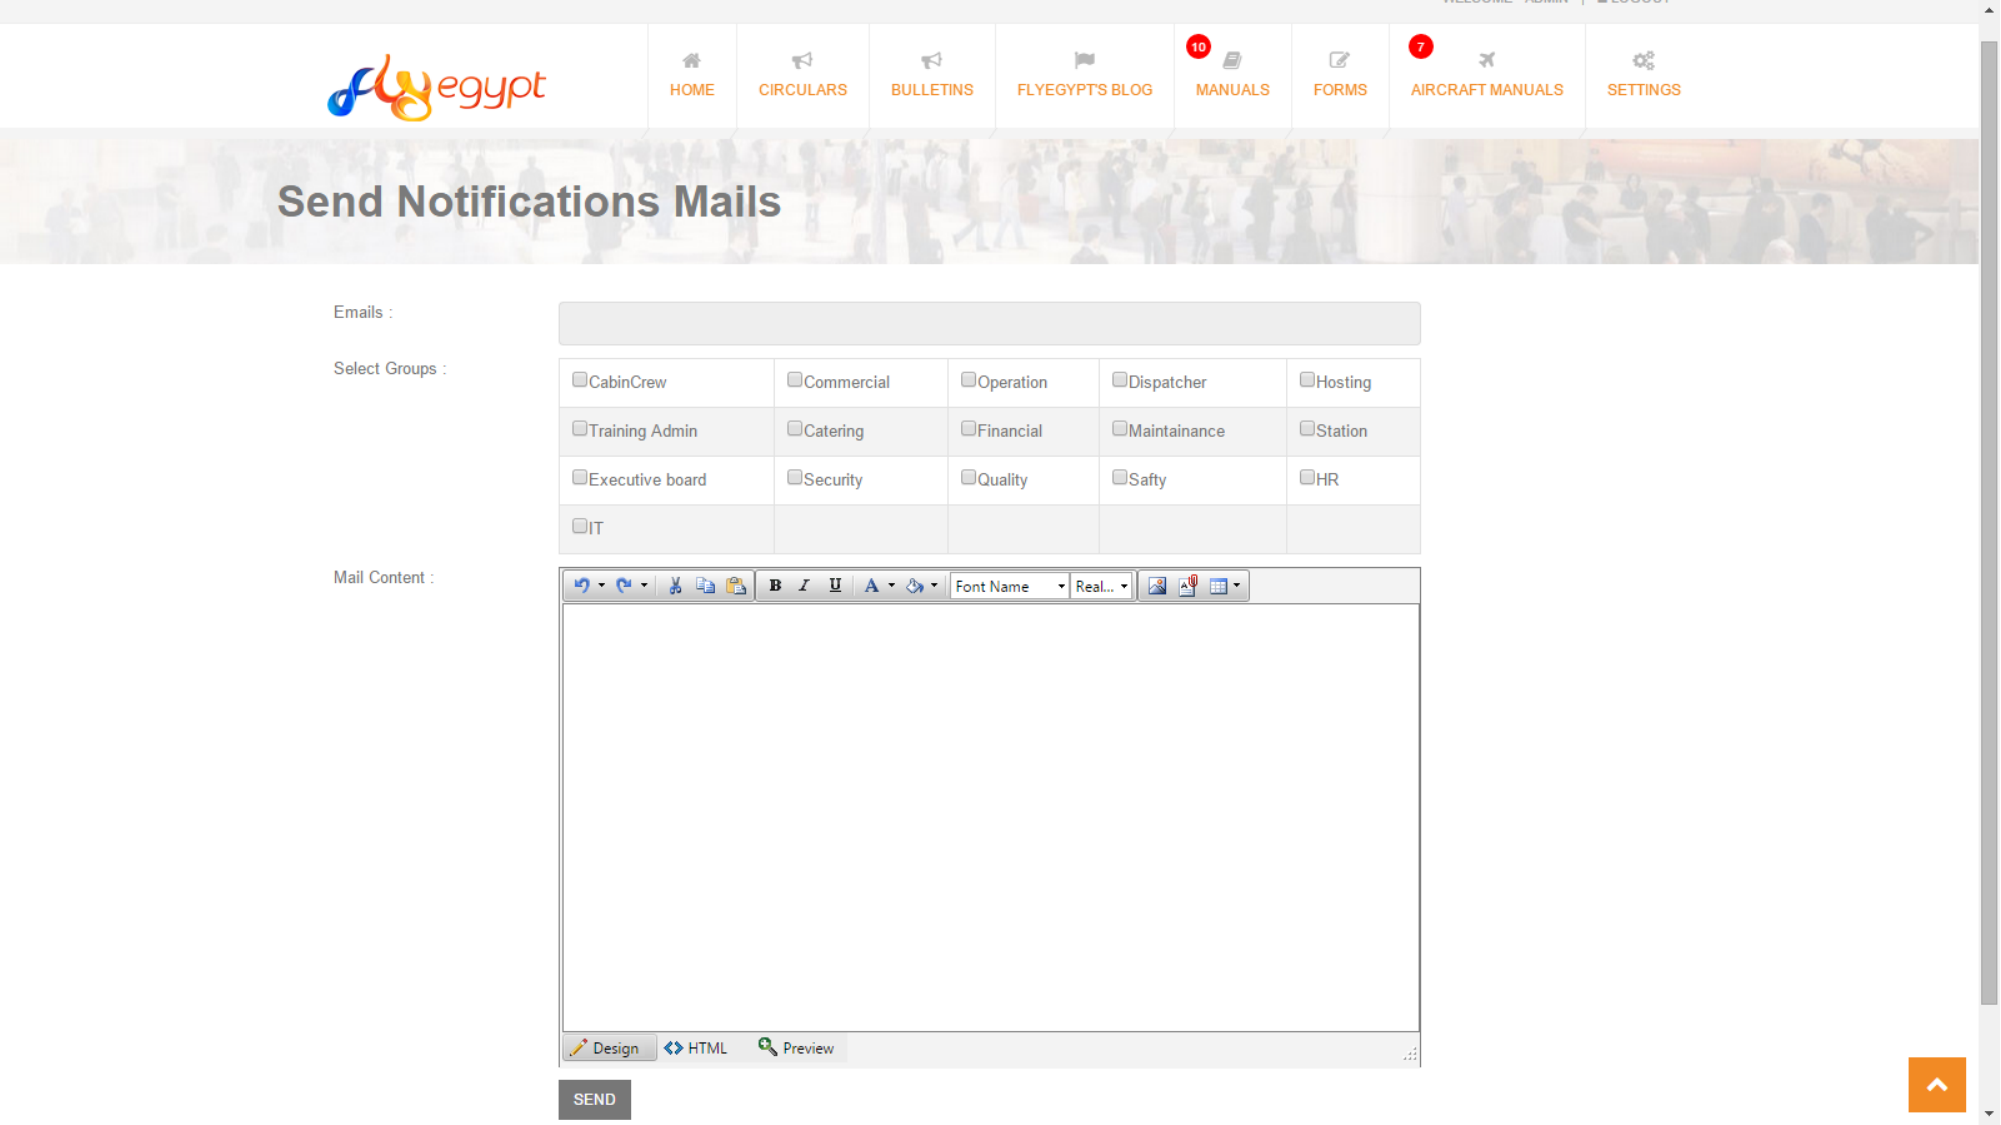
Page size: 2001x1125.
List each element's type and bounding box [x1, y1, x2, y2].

list [0, 0, 2000, 1125]
